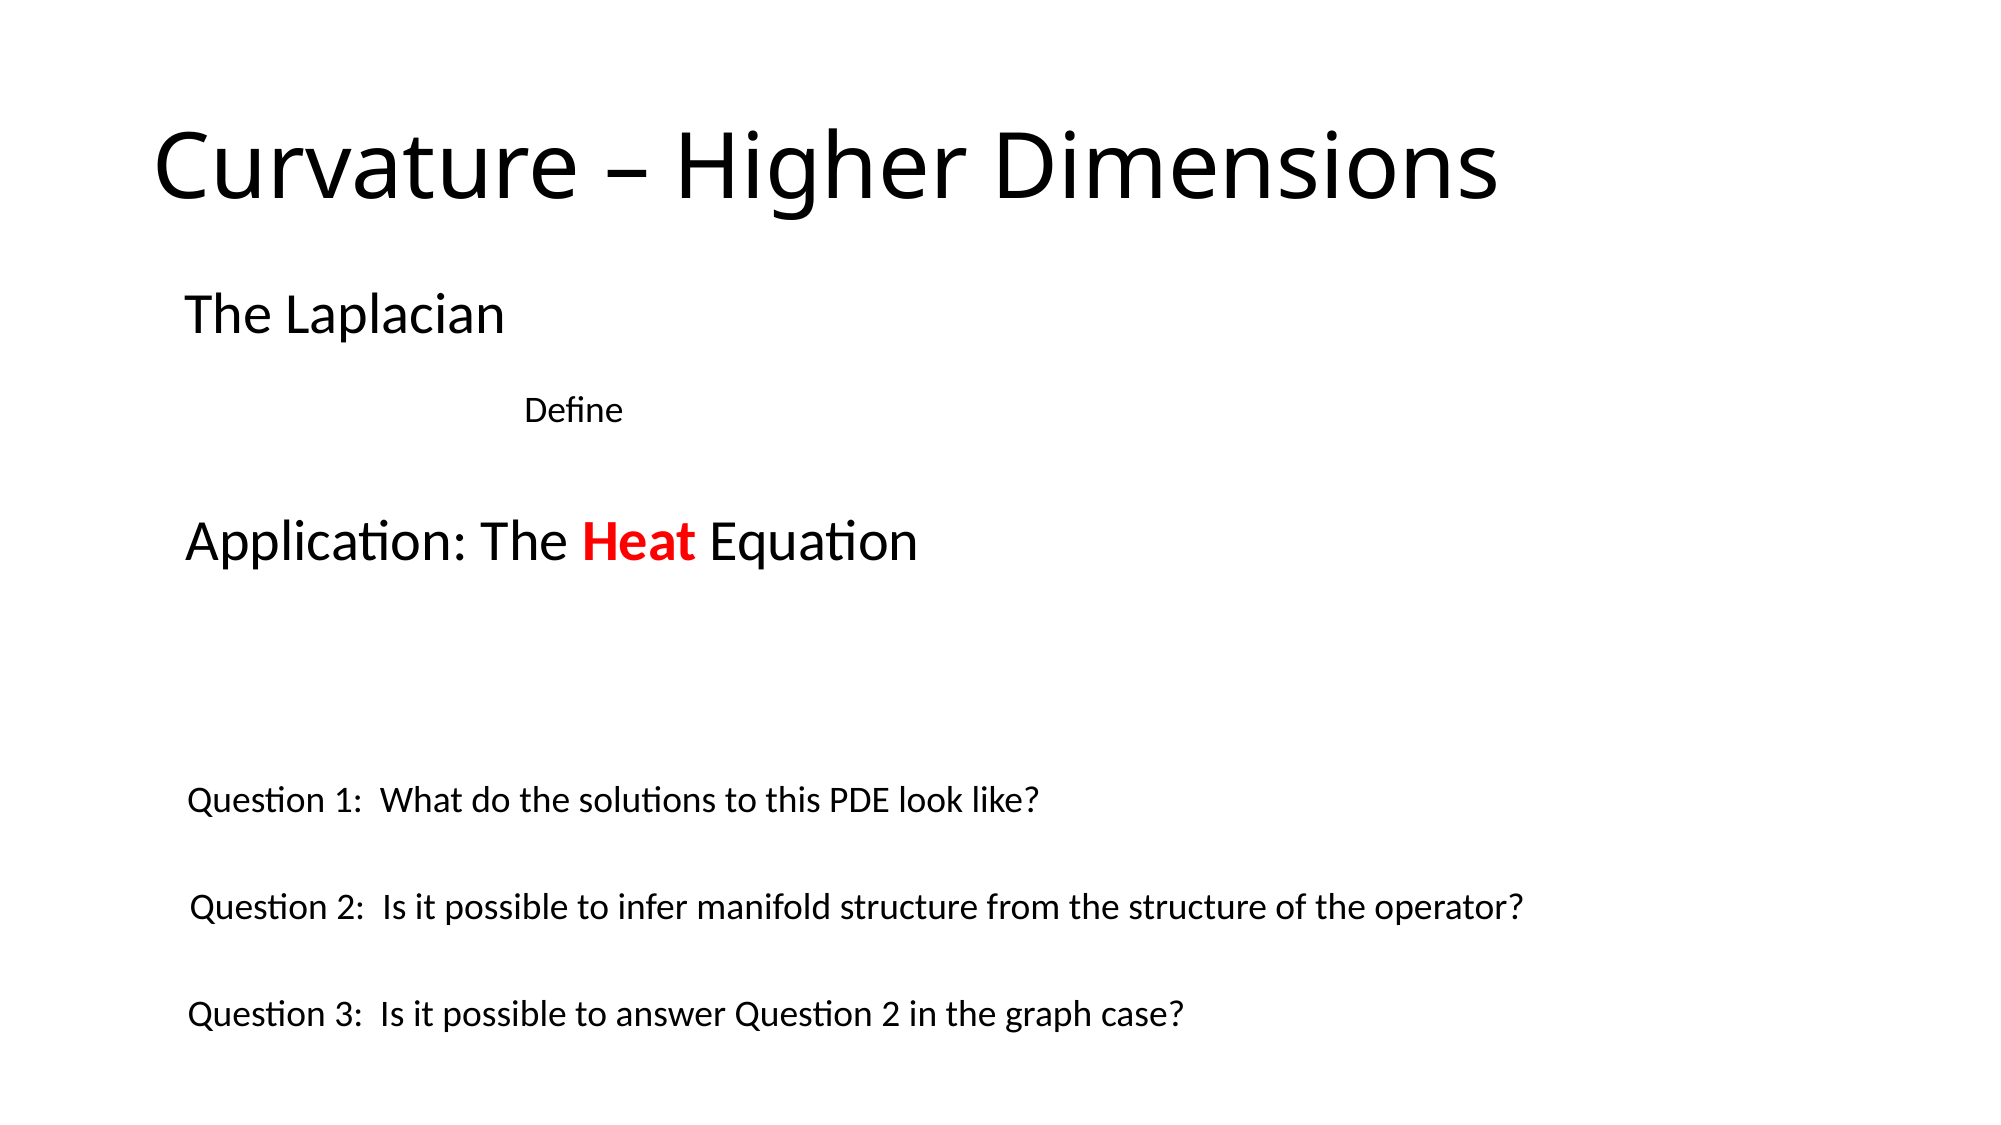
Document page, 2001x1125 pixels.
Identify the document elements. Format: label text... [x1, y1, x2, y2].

text_box Question 2: Is it possible to infer manifold structure from the structure of the operator? [174, 874, 1542, 935]
text_box The Laplacian [169, 267, 522, 353]
text_box Question 1: What do the solutions to this PDE look like? [172, 767, 1057, 828]
text_box Application: The Heat Equation [170, 494, 935, 580]
title Curvature – Higher Dimensions [137, 59, 1863, 278]
text_box Question 3: Is it possible to answer Question 2 in the graph case? [172, 981, 1202, 1041]
